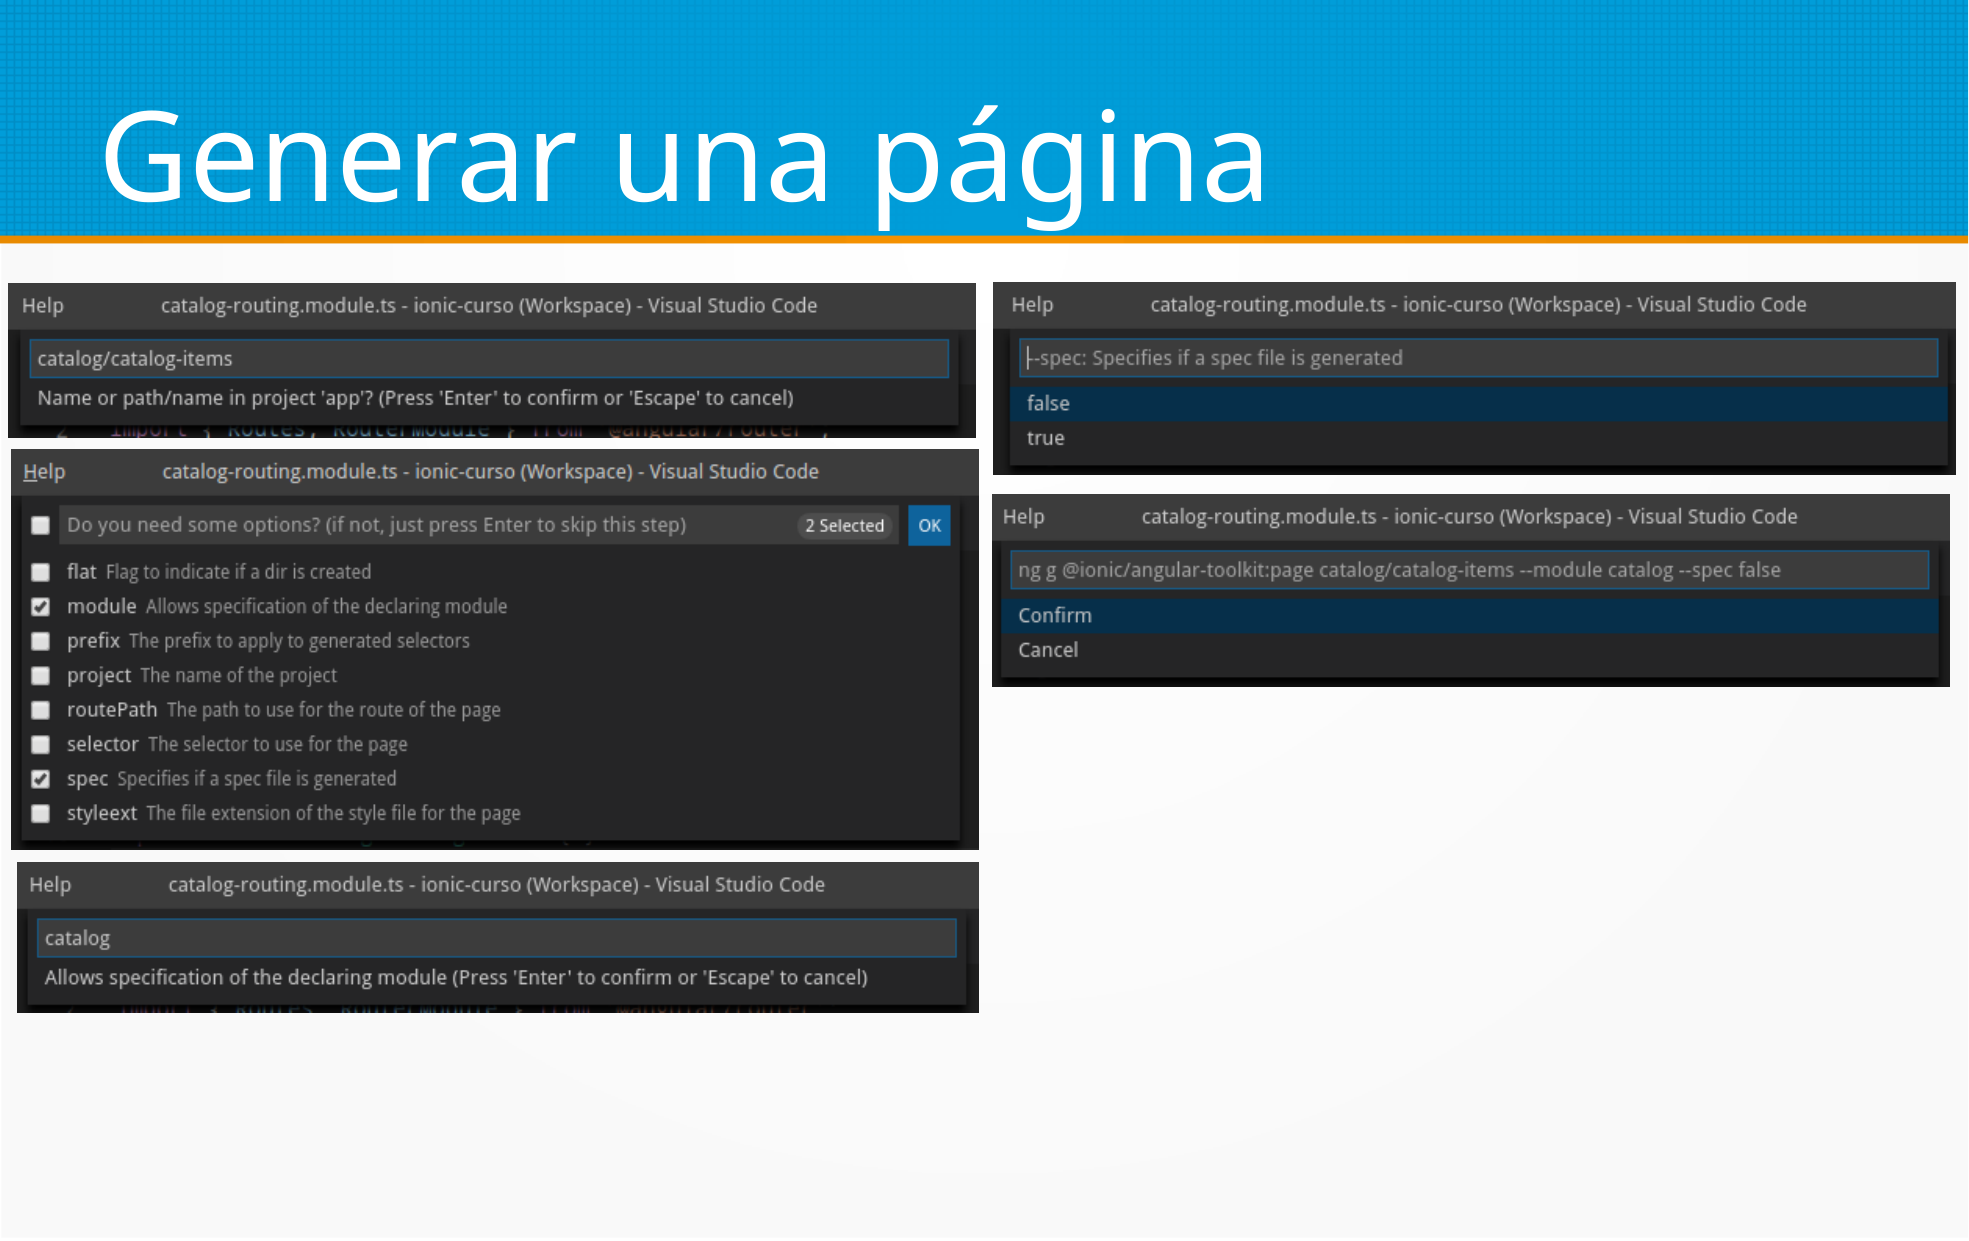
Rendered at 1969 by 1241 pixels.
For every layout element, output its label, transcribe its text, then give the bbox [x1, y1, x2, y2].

picture [0, 236, 1969, 1241]
text_box Generar una página [98, 19, 1870, 227]
